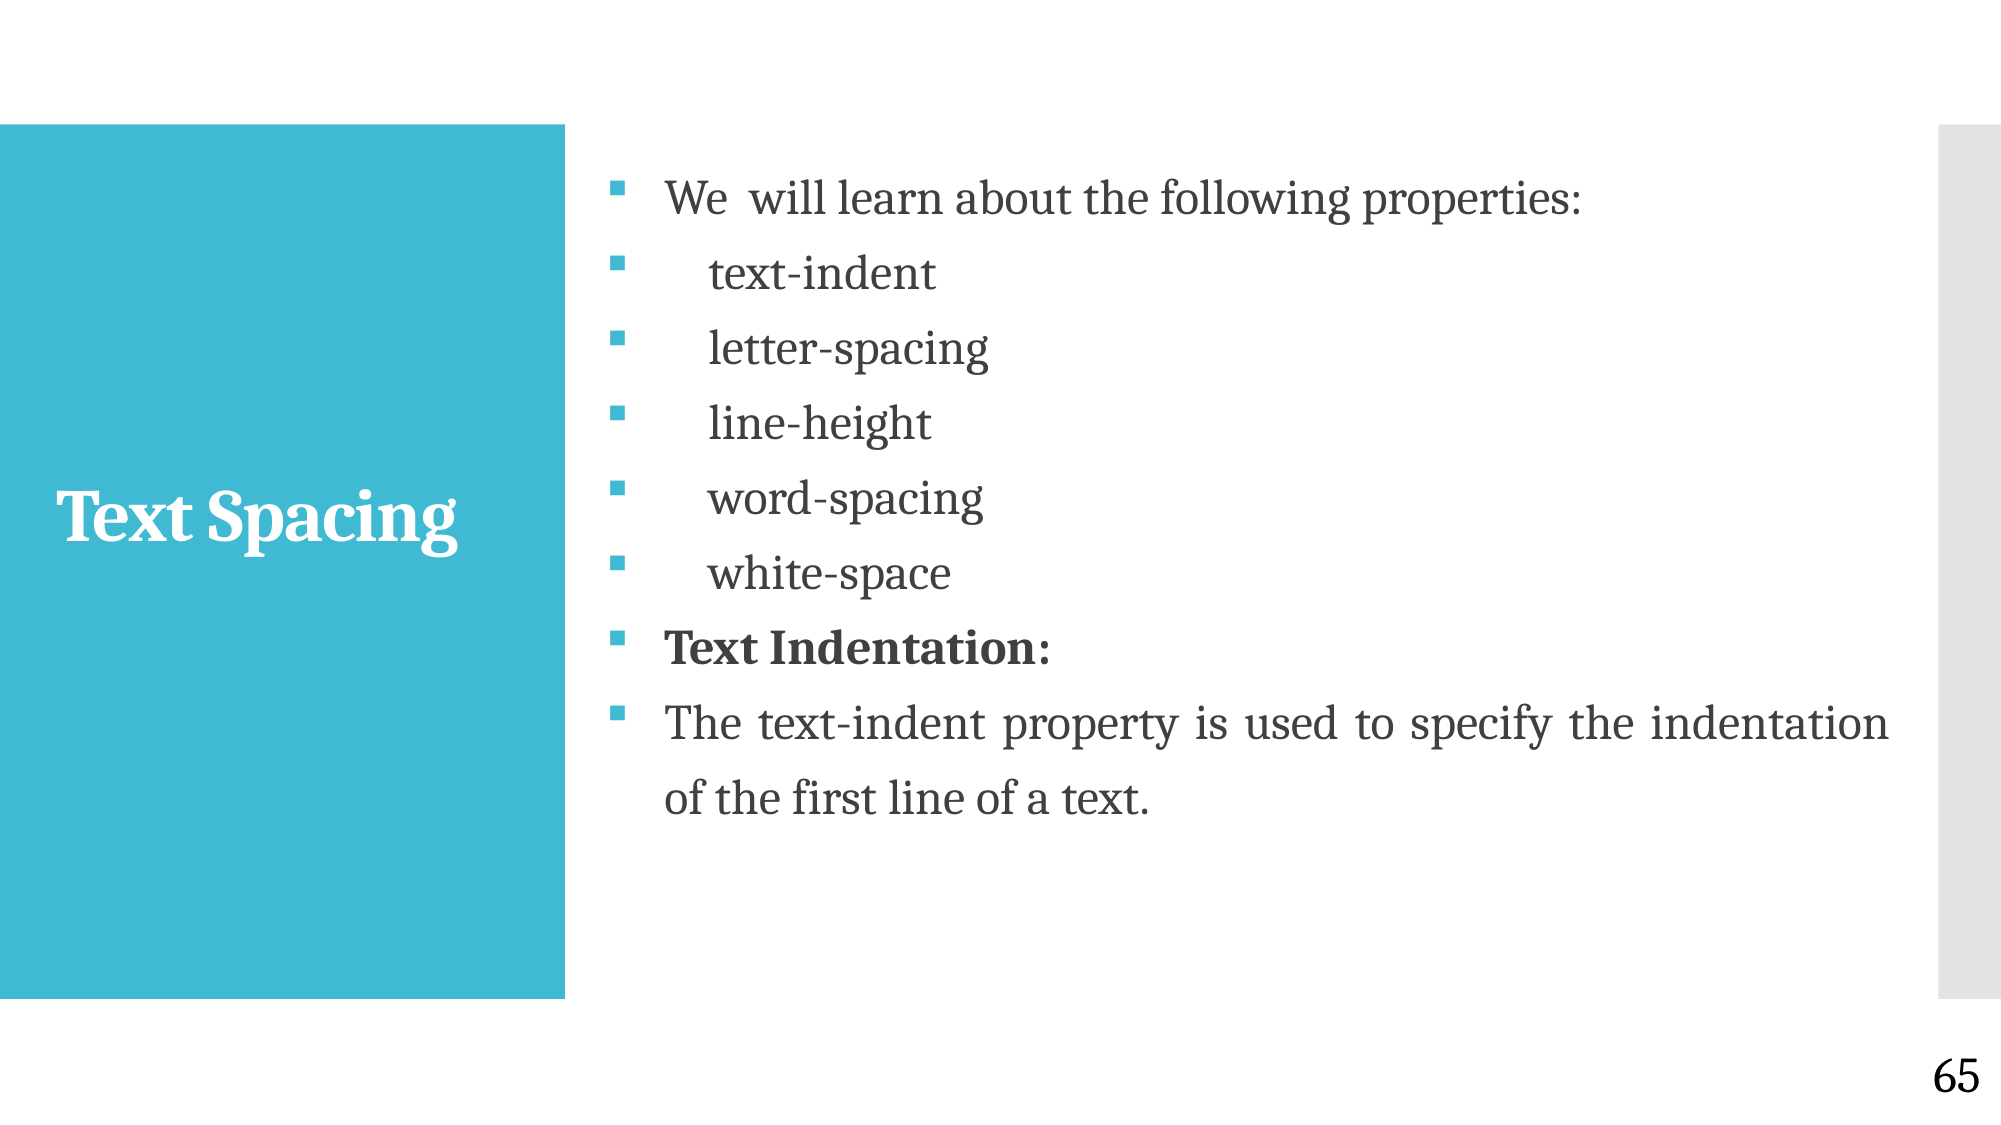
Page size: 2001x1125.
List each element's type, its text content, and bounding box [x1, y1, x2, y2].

slide_number 65 [1744, 1042, 1996, 1103]
list We will learn about the following properties: text-indent letter-spacing line-height word-spacing white-space Text Indentation: The text-indent property is used to specify the indentation of the first line of a text. [591, 141, 1906, 982]
title Text Spacing [41, 184, 525, 940]
